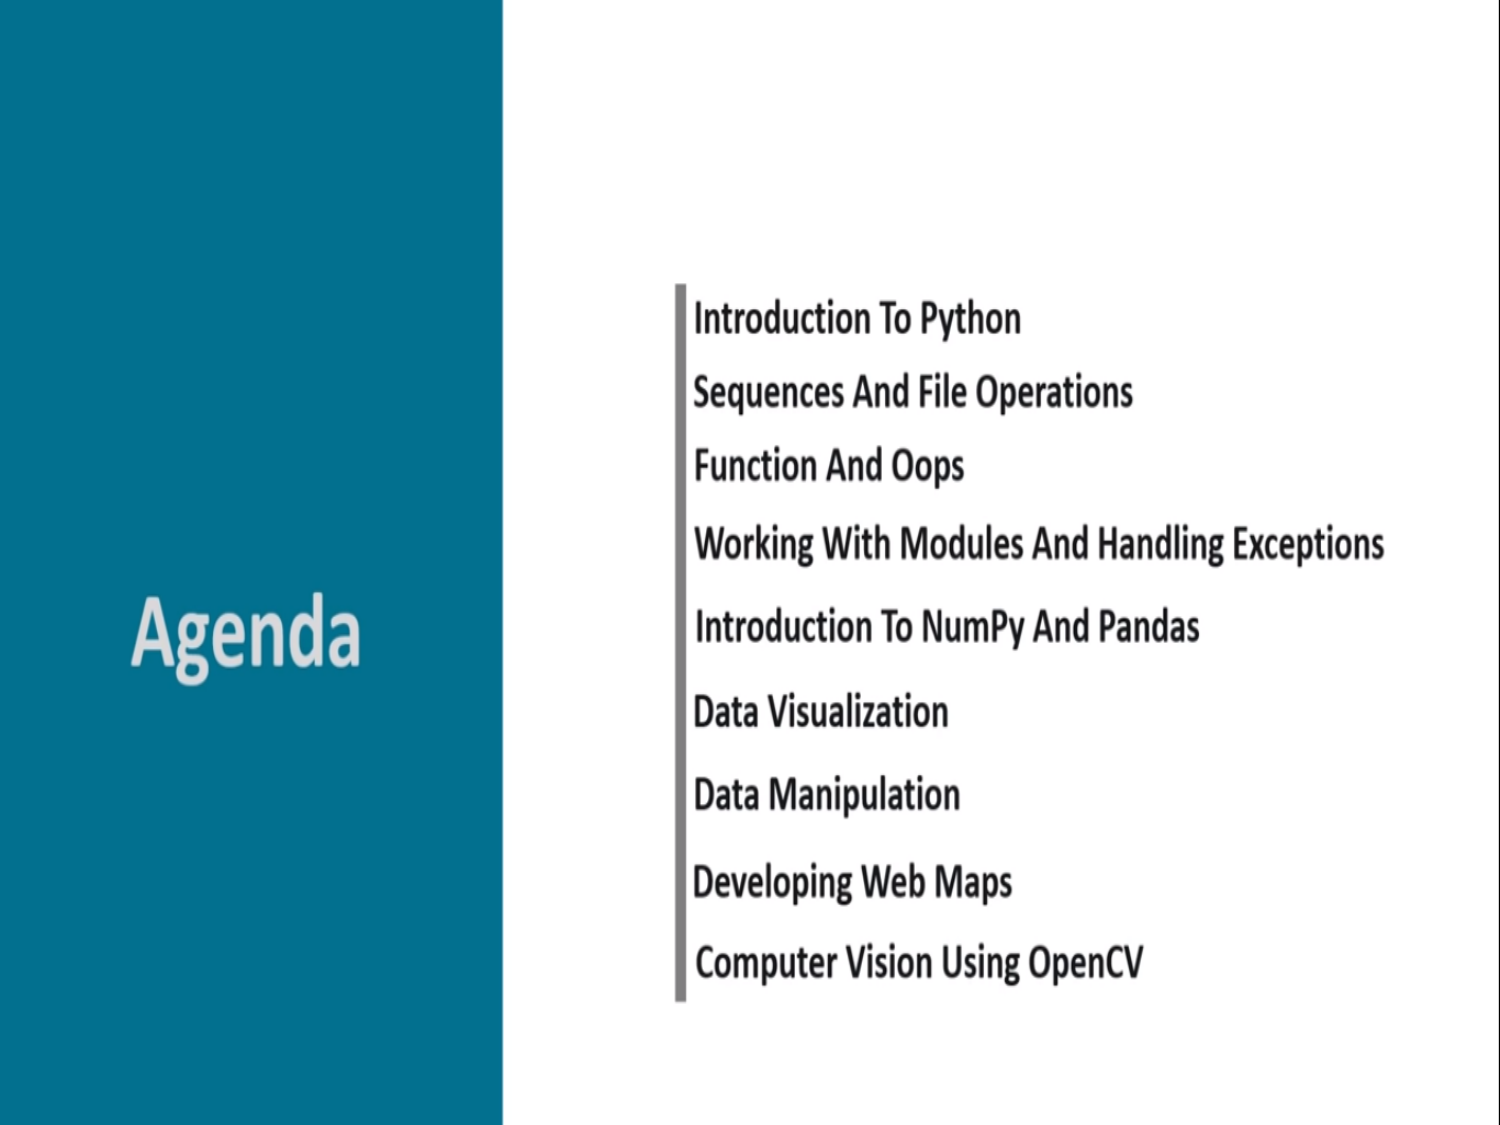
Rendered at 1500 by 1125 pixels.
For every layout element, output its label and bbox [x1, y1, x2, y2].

picture [131, 596, 210, 687]
picture [212, 611, 245, 668]
picture [502, 0, 1500, 1125]
picture [289, 591, 323, 668]
picture [251, 612, 284, 667]
picture [328, 612, 360, 668]
